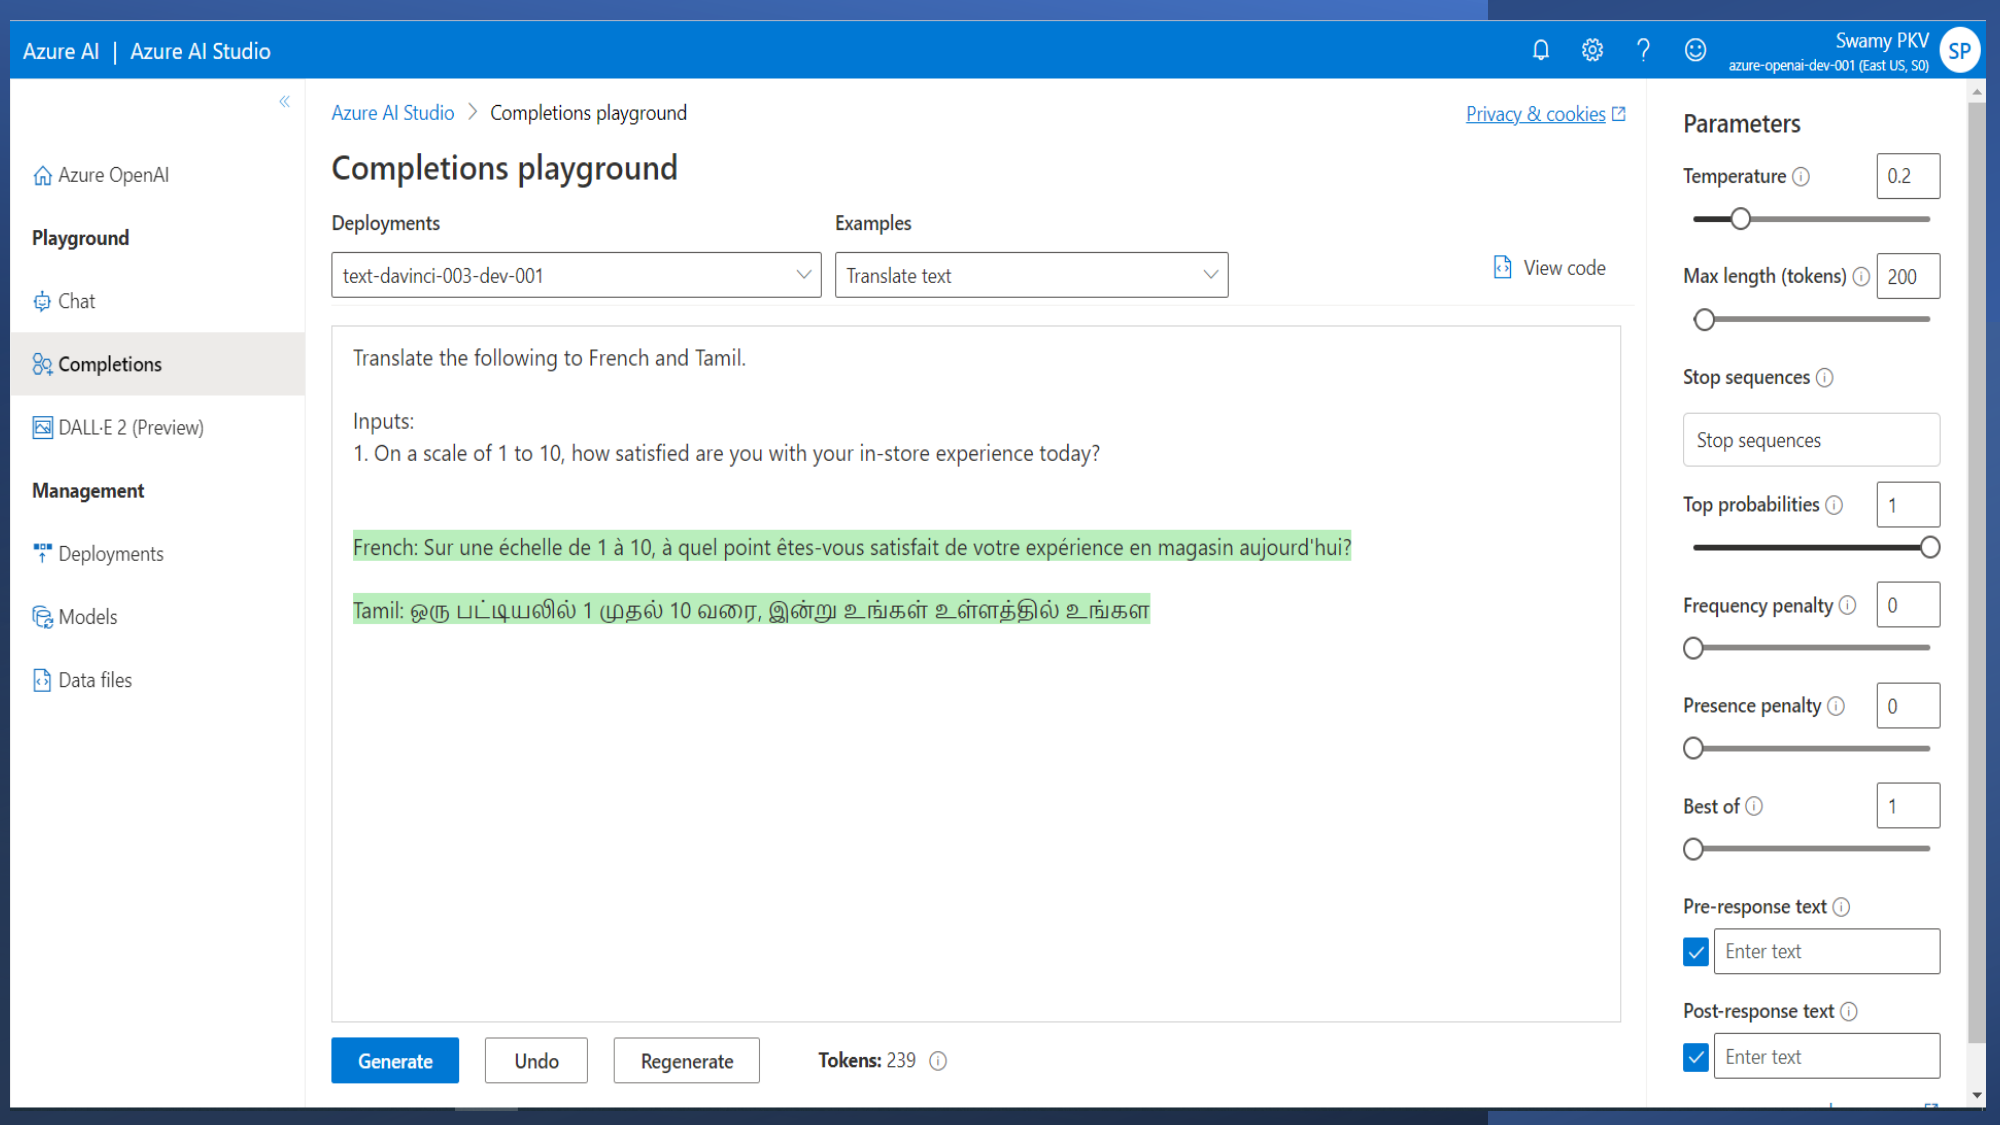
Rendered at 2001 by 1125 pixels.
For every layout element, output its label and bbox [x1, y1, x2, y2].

picture [10, 20, 1986, 1111]
text_box [0, 0, 1489, 321]
text_box [0, 321, 2000, 1125]
text_box [1489, 0, 2000, 321]
